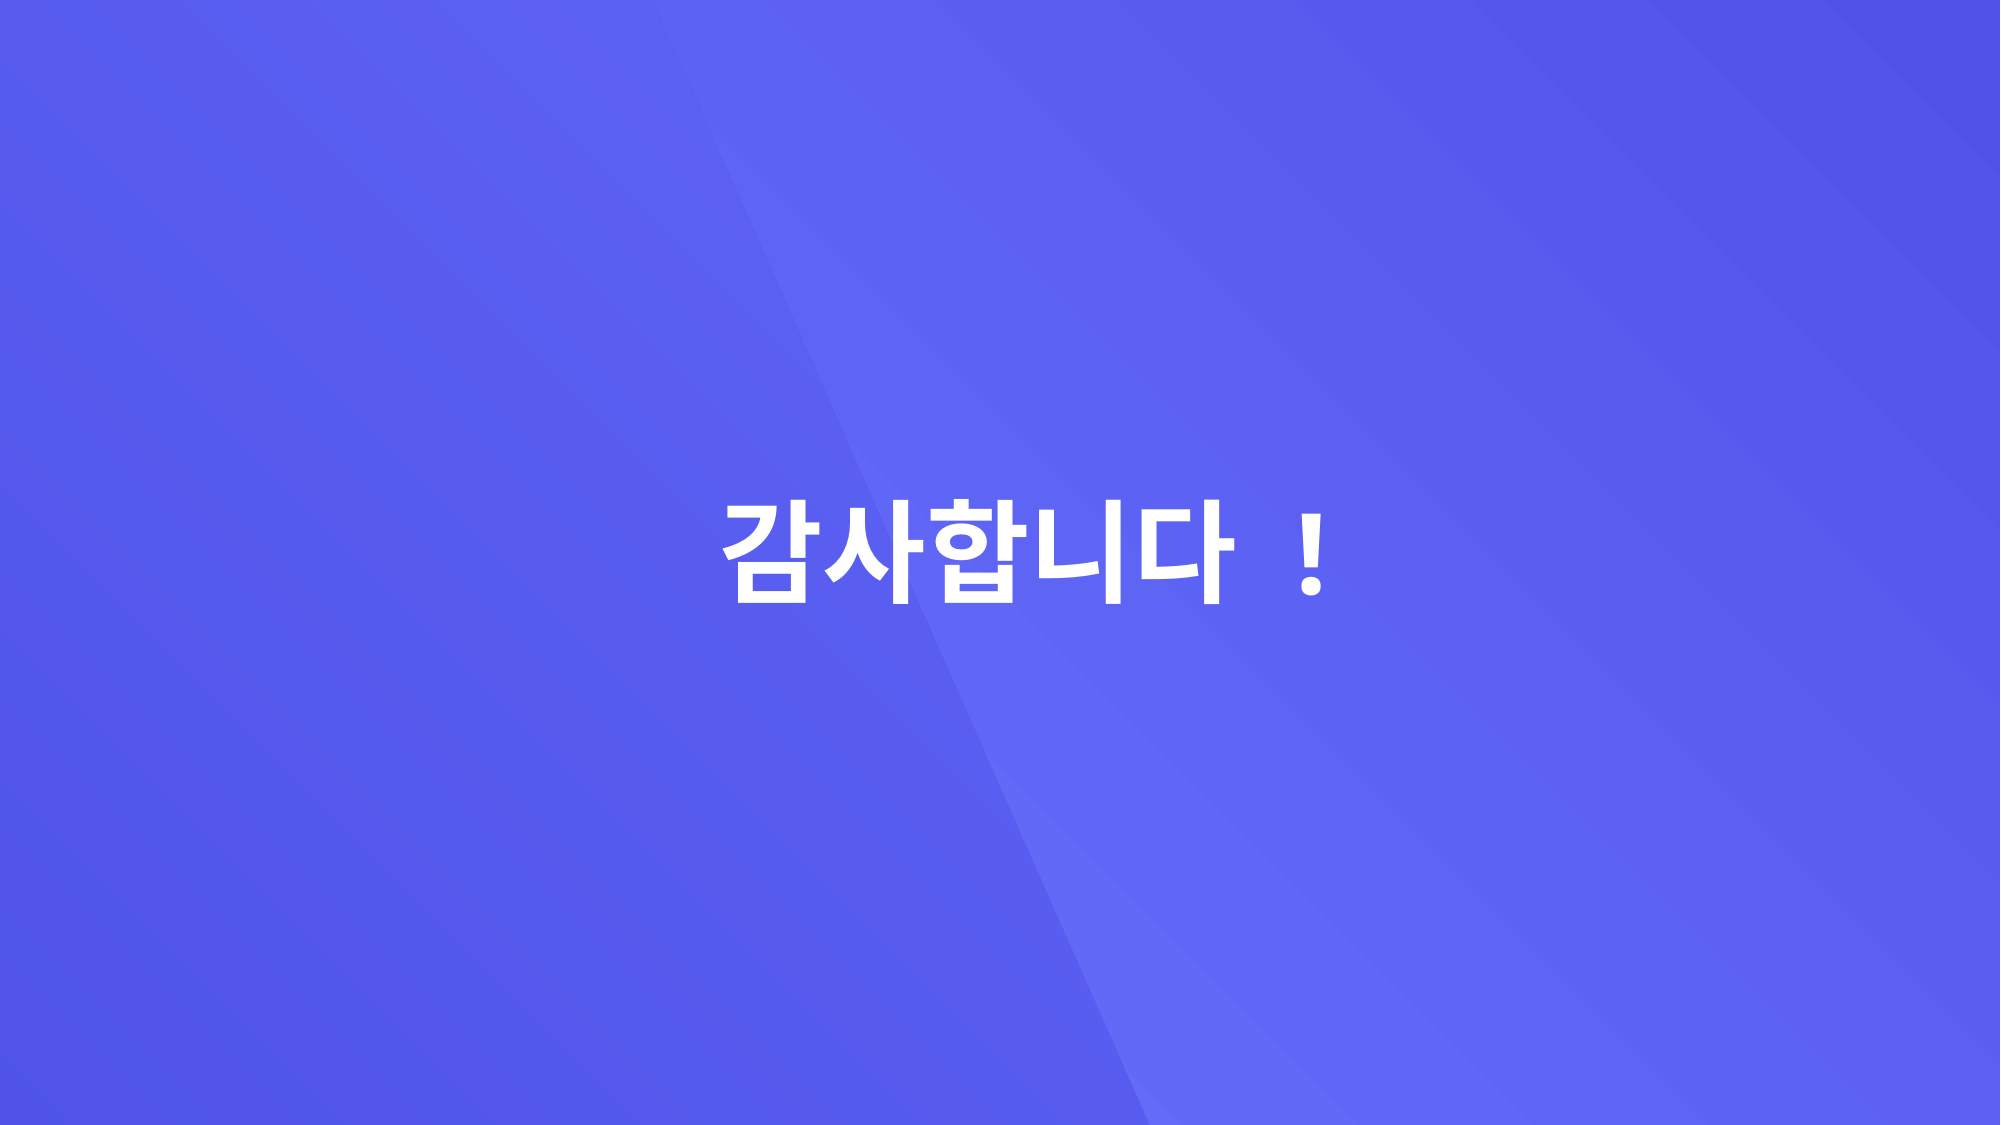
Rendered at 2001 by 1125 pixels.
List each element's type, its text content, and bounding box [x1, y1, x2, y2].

text_box 감사합니다 ! [648, 474, 1398, 625]
